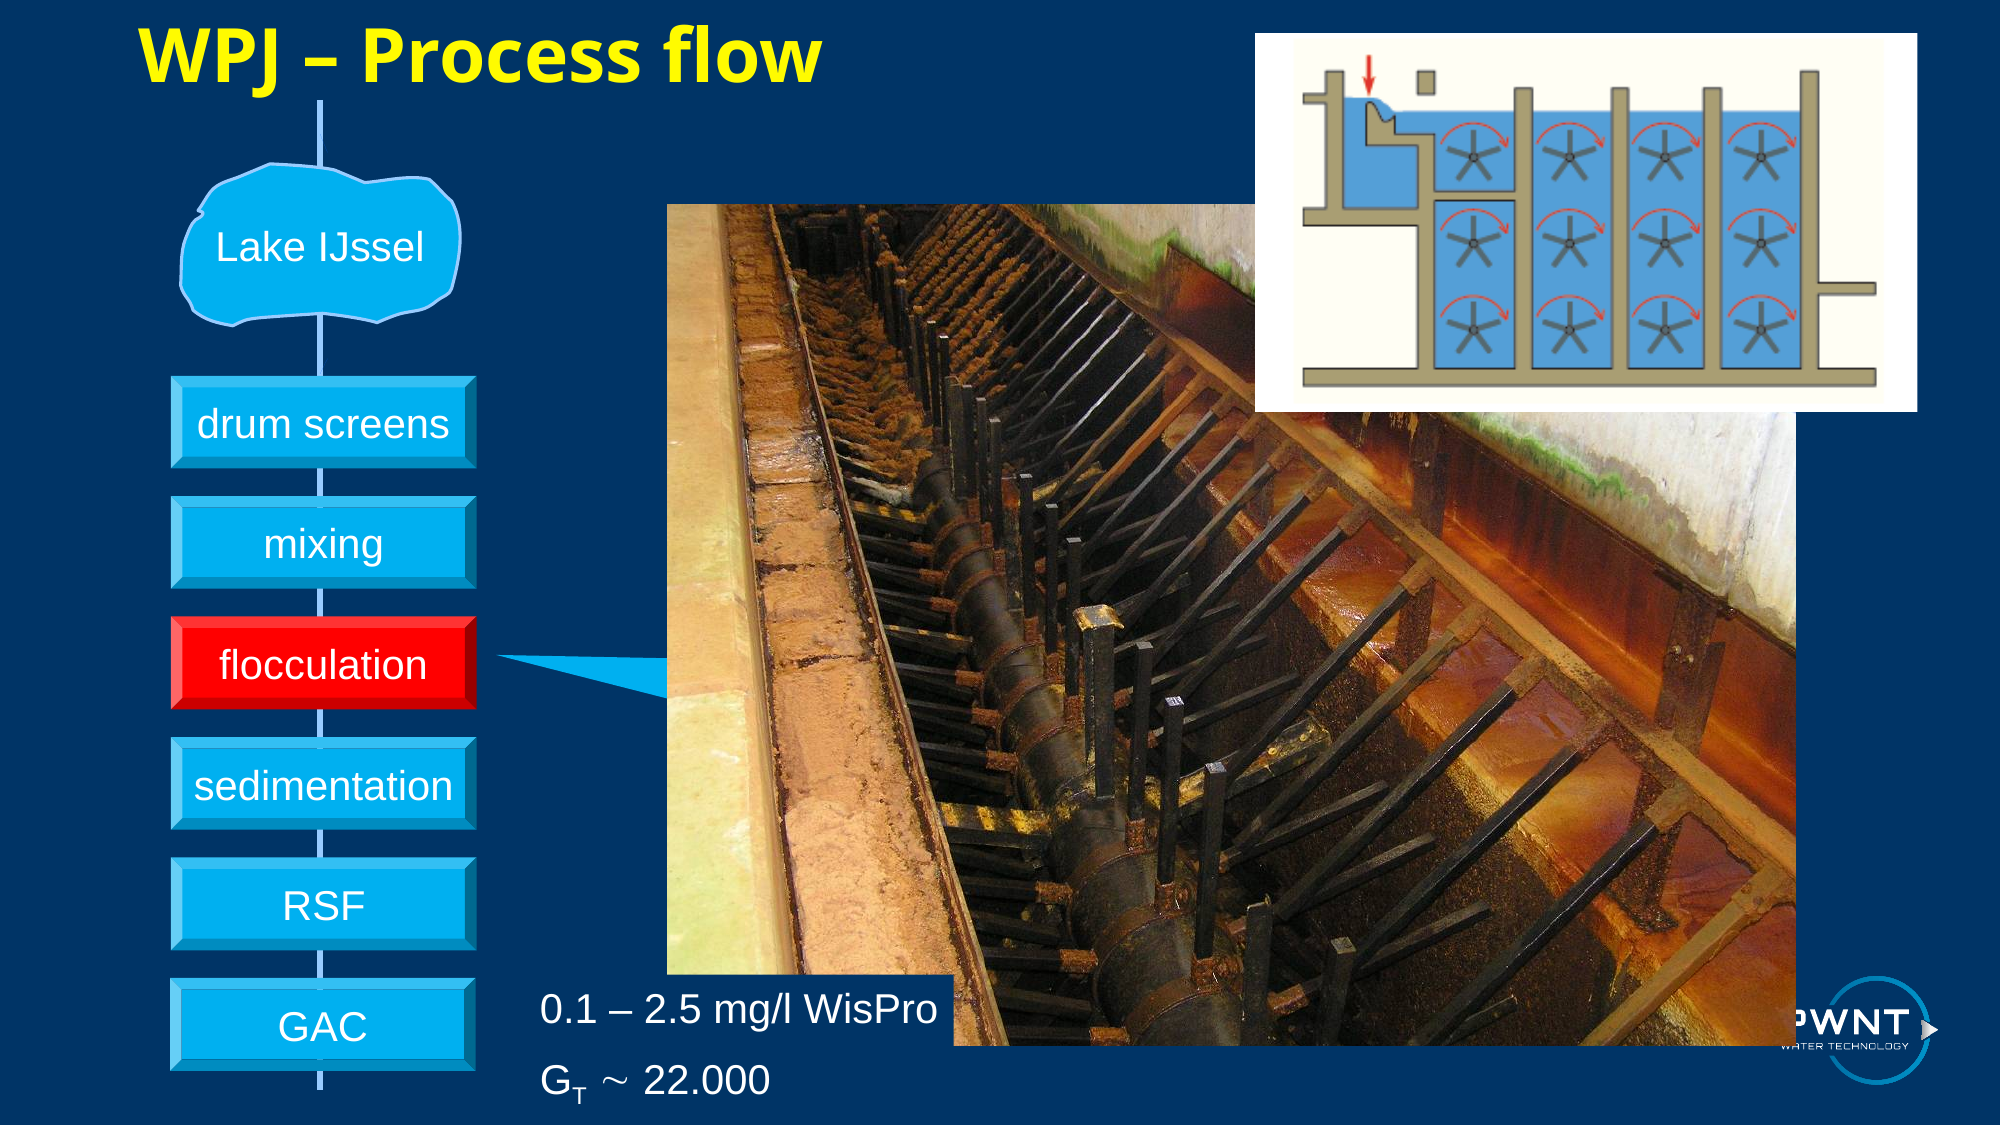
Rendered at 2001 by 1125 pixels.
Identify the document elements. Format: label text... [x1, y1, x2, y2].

picture [667, 32, 1918, 1047]
text_box WPJ – Process flow [124, 0, 1875, 200]
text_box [169, 99, 477, 1091]
text_box [496, 654, 661, 697]
text_box 0.1 – 2.5 mg/l WisPro GT  22.000 [524, 974, 954, 1118]
